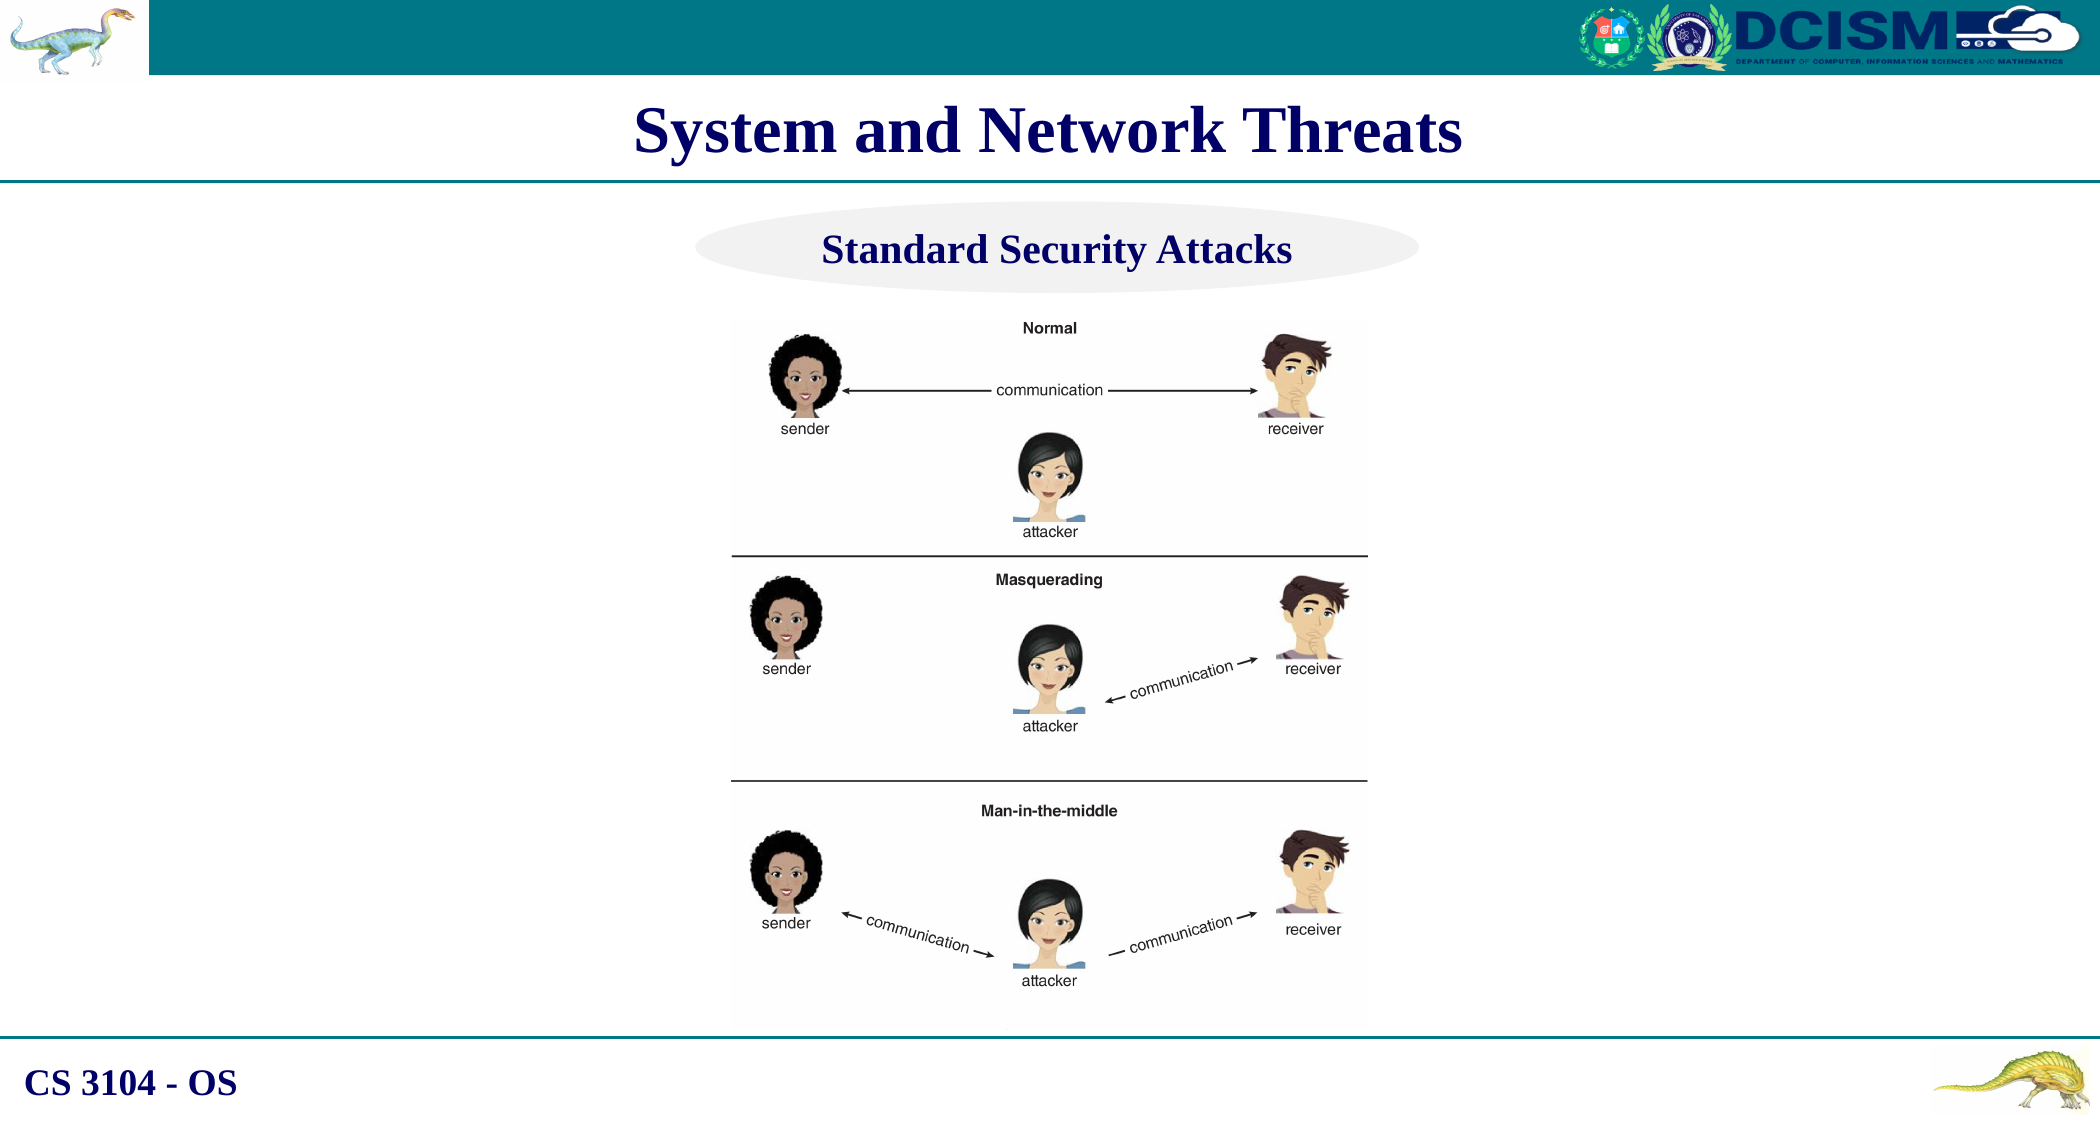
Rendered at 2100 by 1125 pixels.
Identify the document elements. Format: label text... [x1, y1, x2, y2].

picture [730, 320, 1368, 1030]
text_box System and Network Threats [15, 78, 2083, 174]
picture [1931, 1044, 2090, 1115]
picture [0, 0, 149, 82]
text_box Standard Security Attacks [695, 201, 1420, 294]
picture [1572, 0, 2094, 76]
